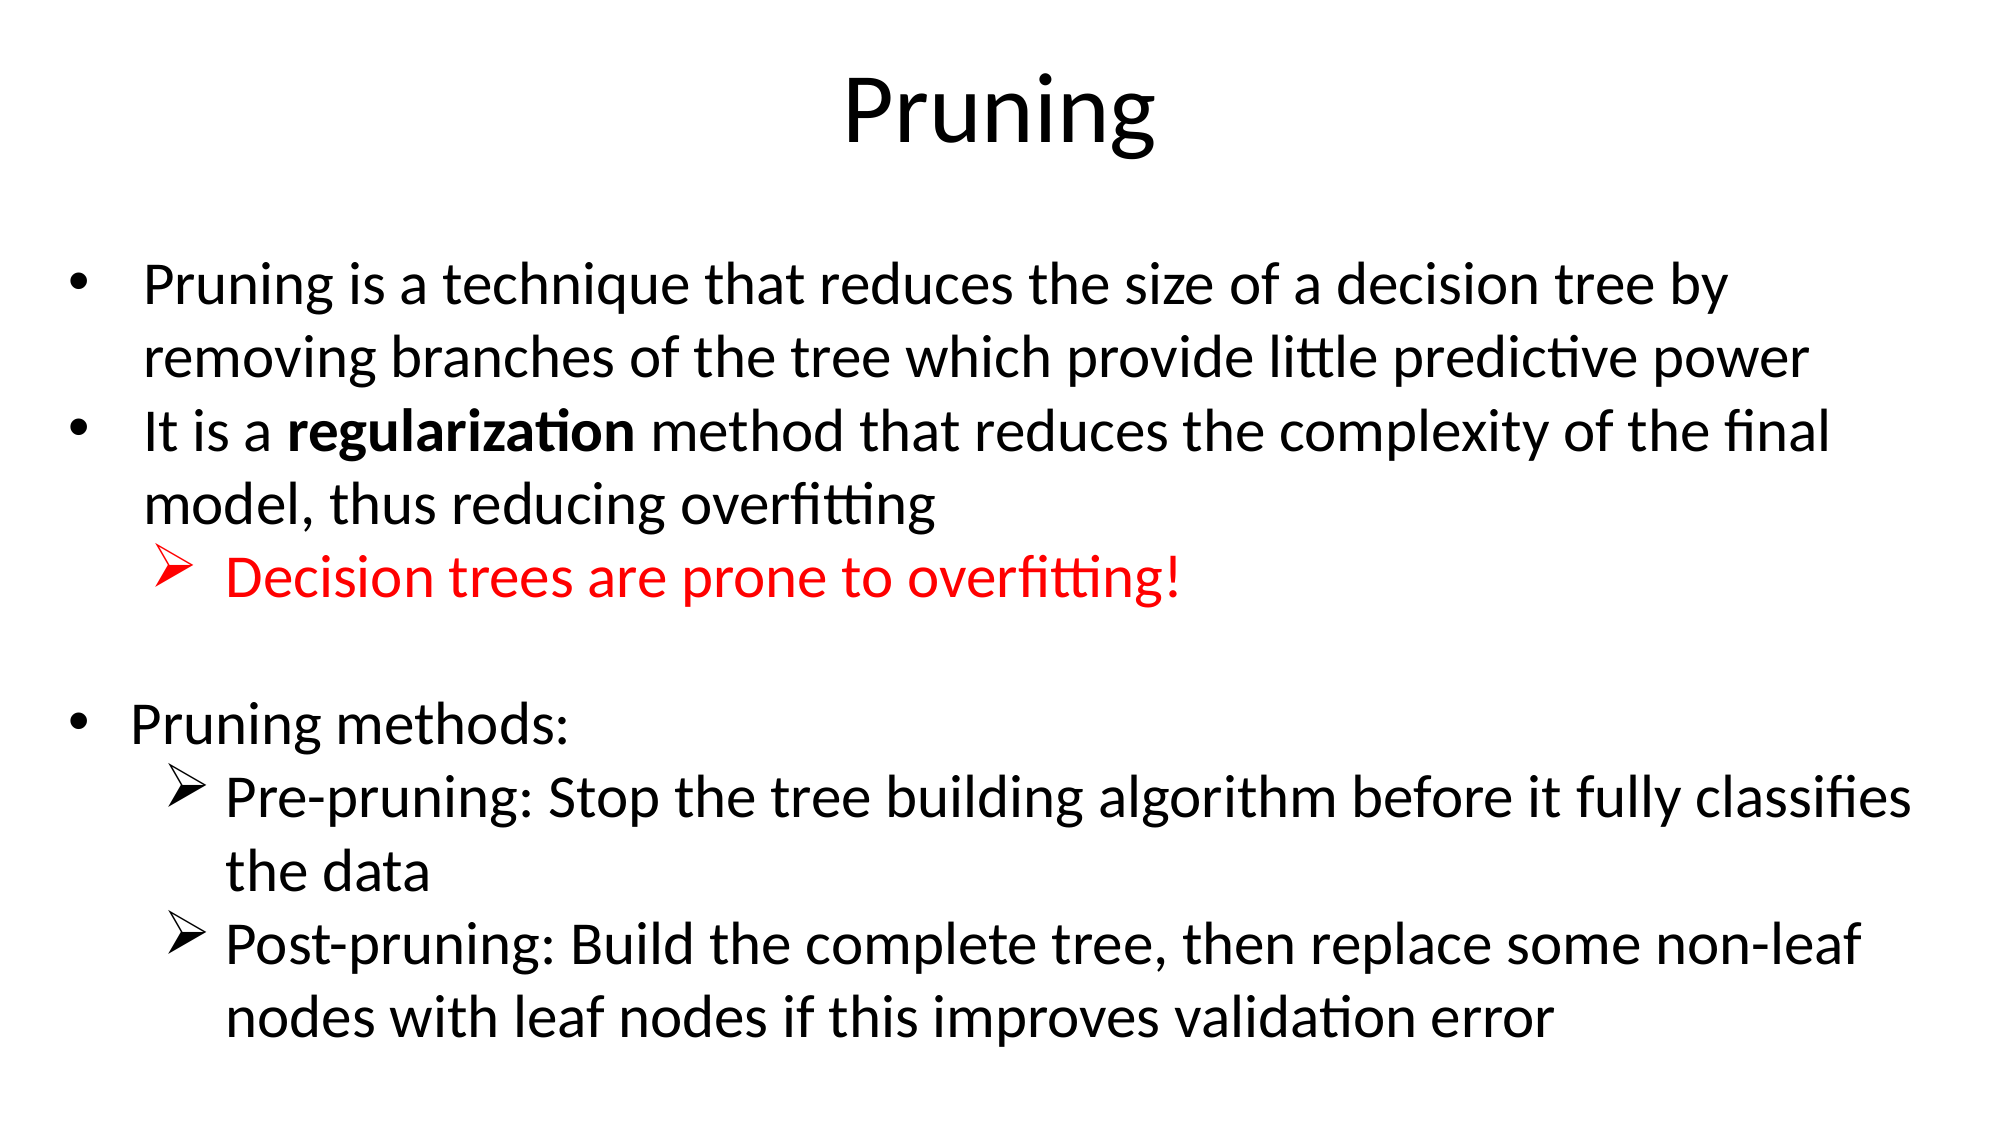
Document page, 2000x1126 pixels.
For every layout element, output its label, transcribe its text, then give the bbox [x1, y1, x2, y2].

text_box Pruning [38, 22, 1962, 177]
text_box Pruning is a technique that reduces the size of a decision tree by removing branches of the tree which provide little predictive power It is a regularization method that reduces the complexity of the final model, thus reducing overfitting Decision trees are prone to overfitting! Pruning methods: Pre-pruning: Stop the tree building algorithm before it fully classifies the data Post-pruning: Build the complete tree, then replace some non-leaf nodes with leaf nodes if this improves validation error [48, 223, 1984, 1041]
